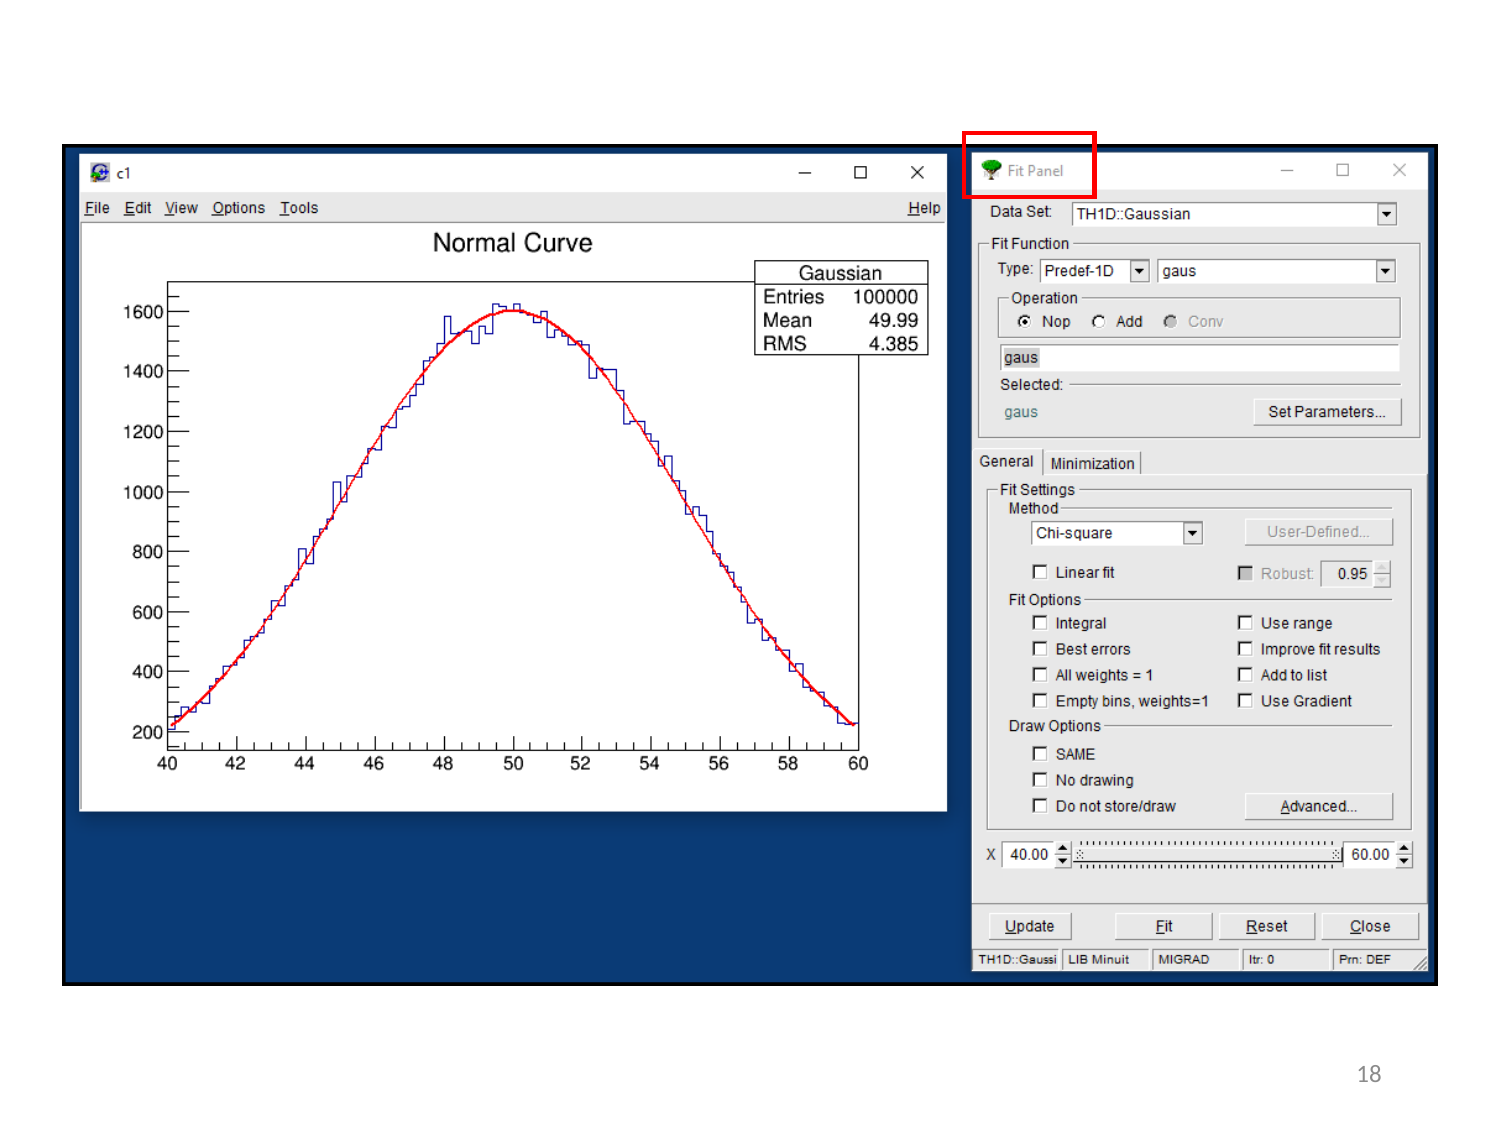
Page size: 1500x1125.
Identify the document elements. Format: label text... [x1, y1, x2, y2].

slide_number 18 [1059, 1042, 1397, 1103]
text_box [963, 132, 1096, 144]
picture [62, 144, 1438, 986]
